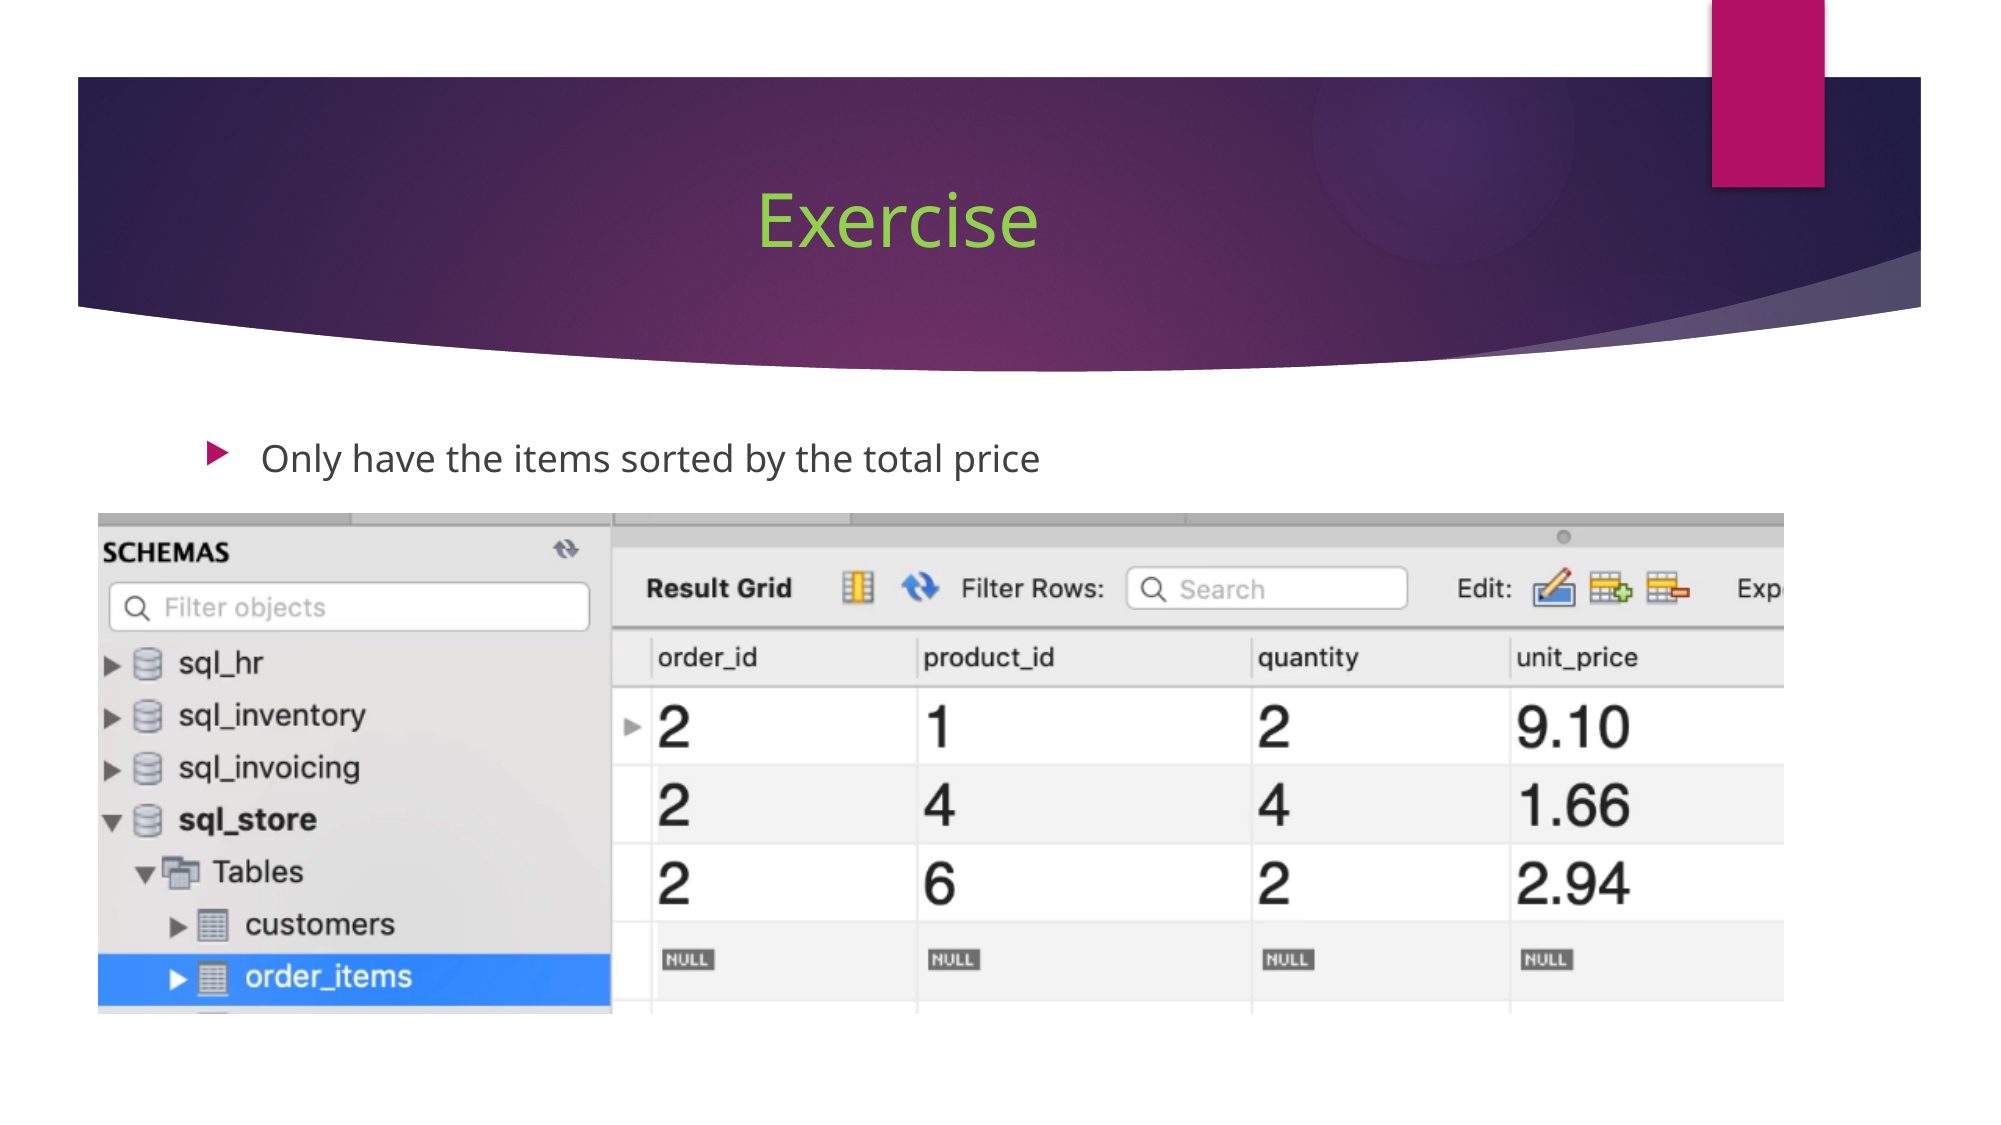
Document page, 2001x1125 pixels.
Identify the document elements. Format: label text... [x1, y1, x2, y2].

title Exercise [189, 159, 1627, 276]
list Only have the items sorted by the total price [189, 427, 1638, 512]
picture [98, 513, 1784, 1014]
